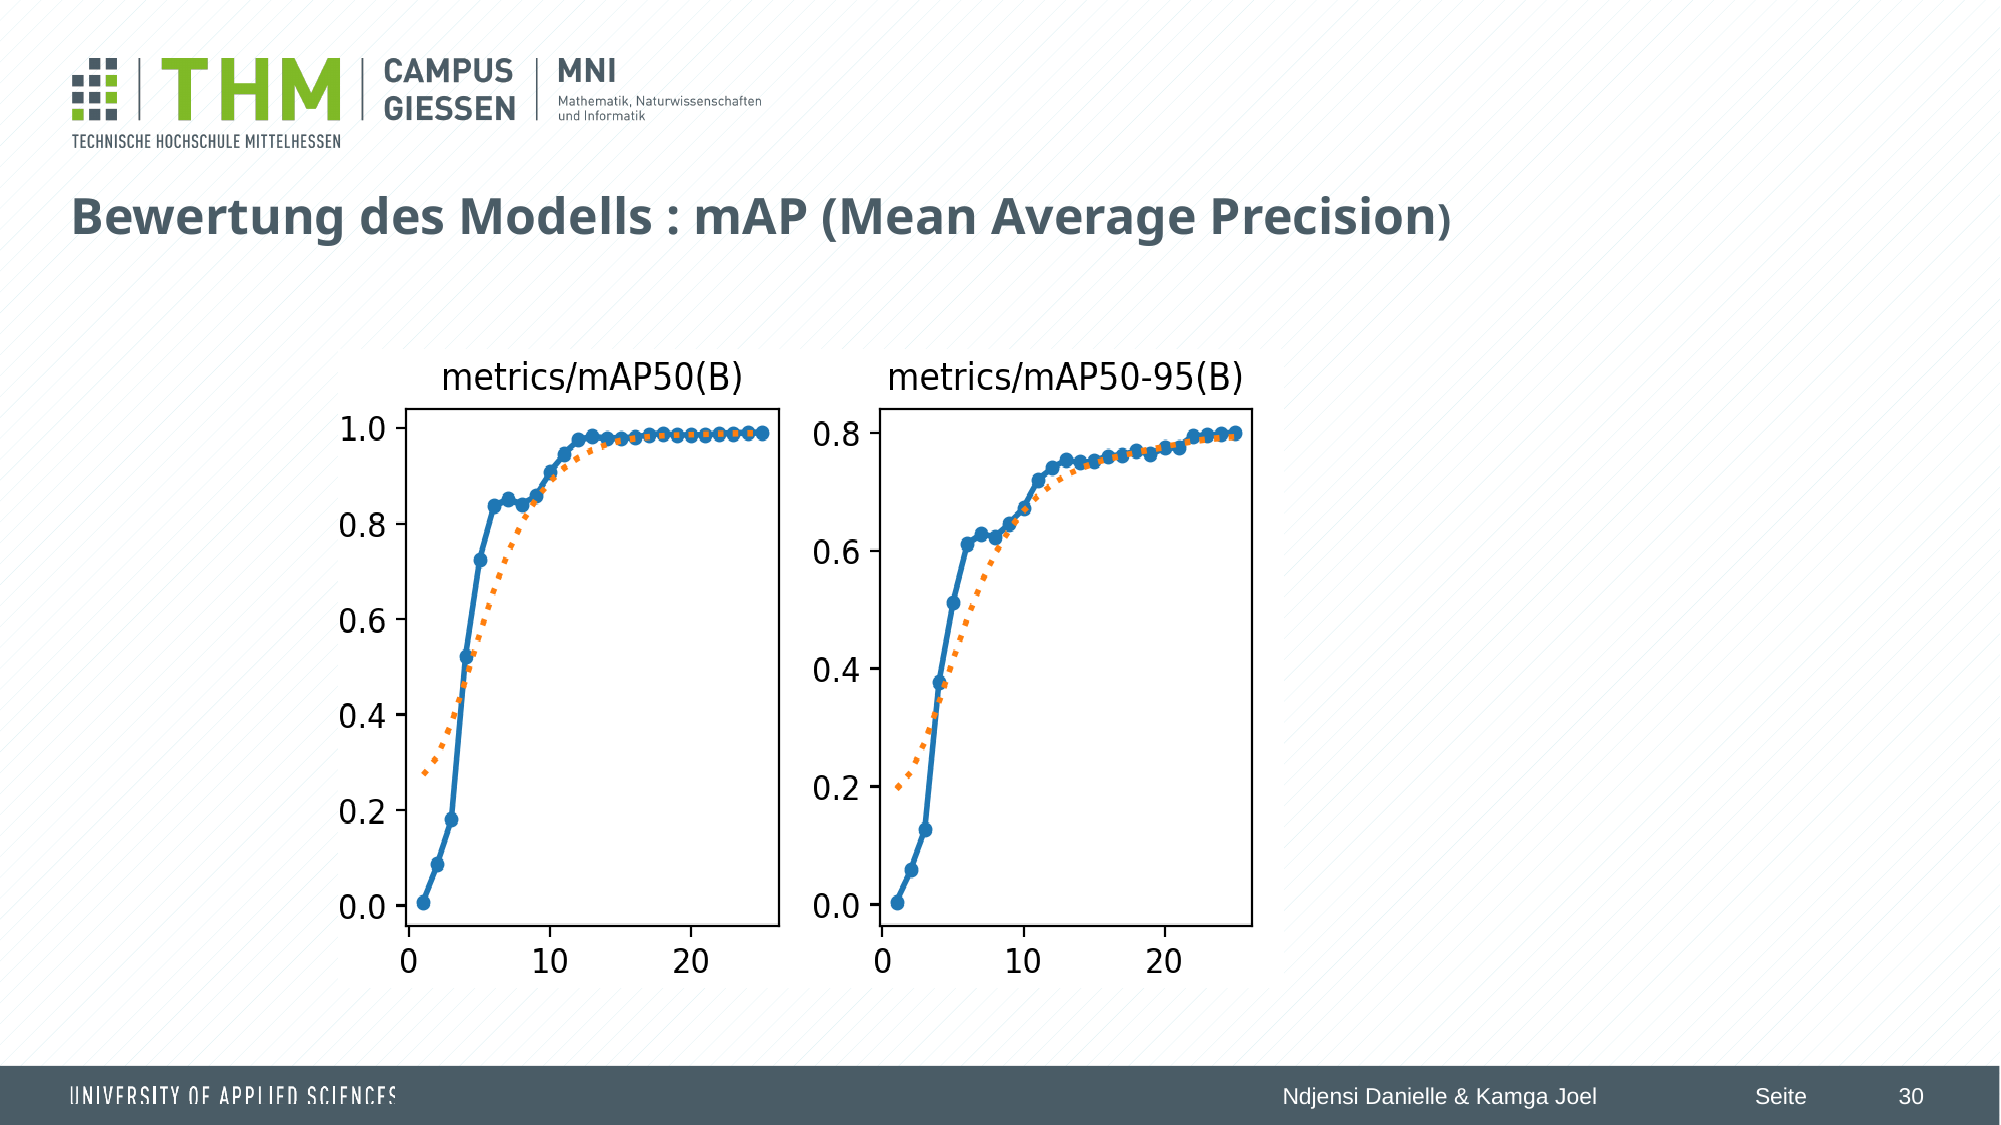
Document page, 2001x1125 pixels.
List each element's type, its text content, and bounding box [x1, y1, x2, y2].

picture [338, 348, 1284, 988]
slide_number 30 [1834, 1073, 1940, 1118]
title Bewertung des Modells : mAP (Mean Average Precision) [70, 177, 1913, 272]
picture [72, 58, 761, 148]
